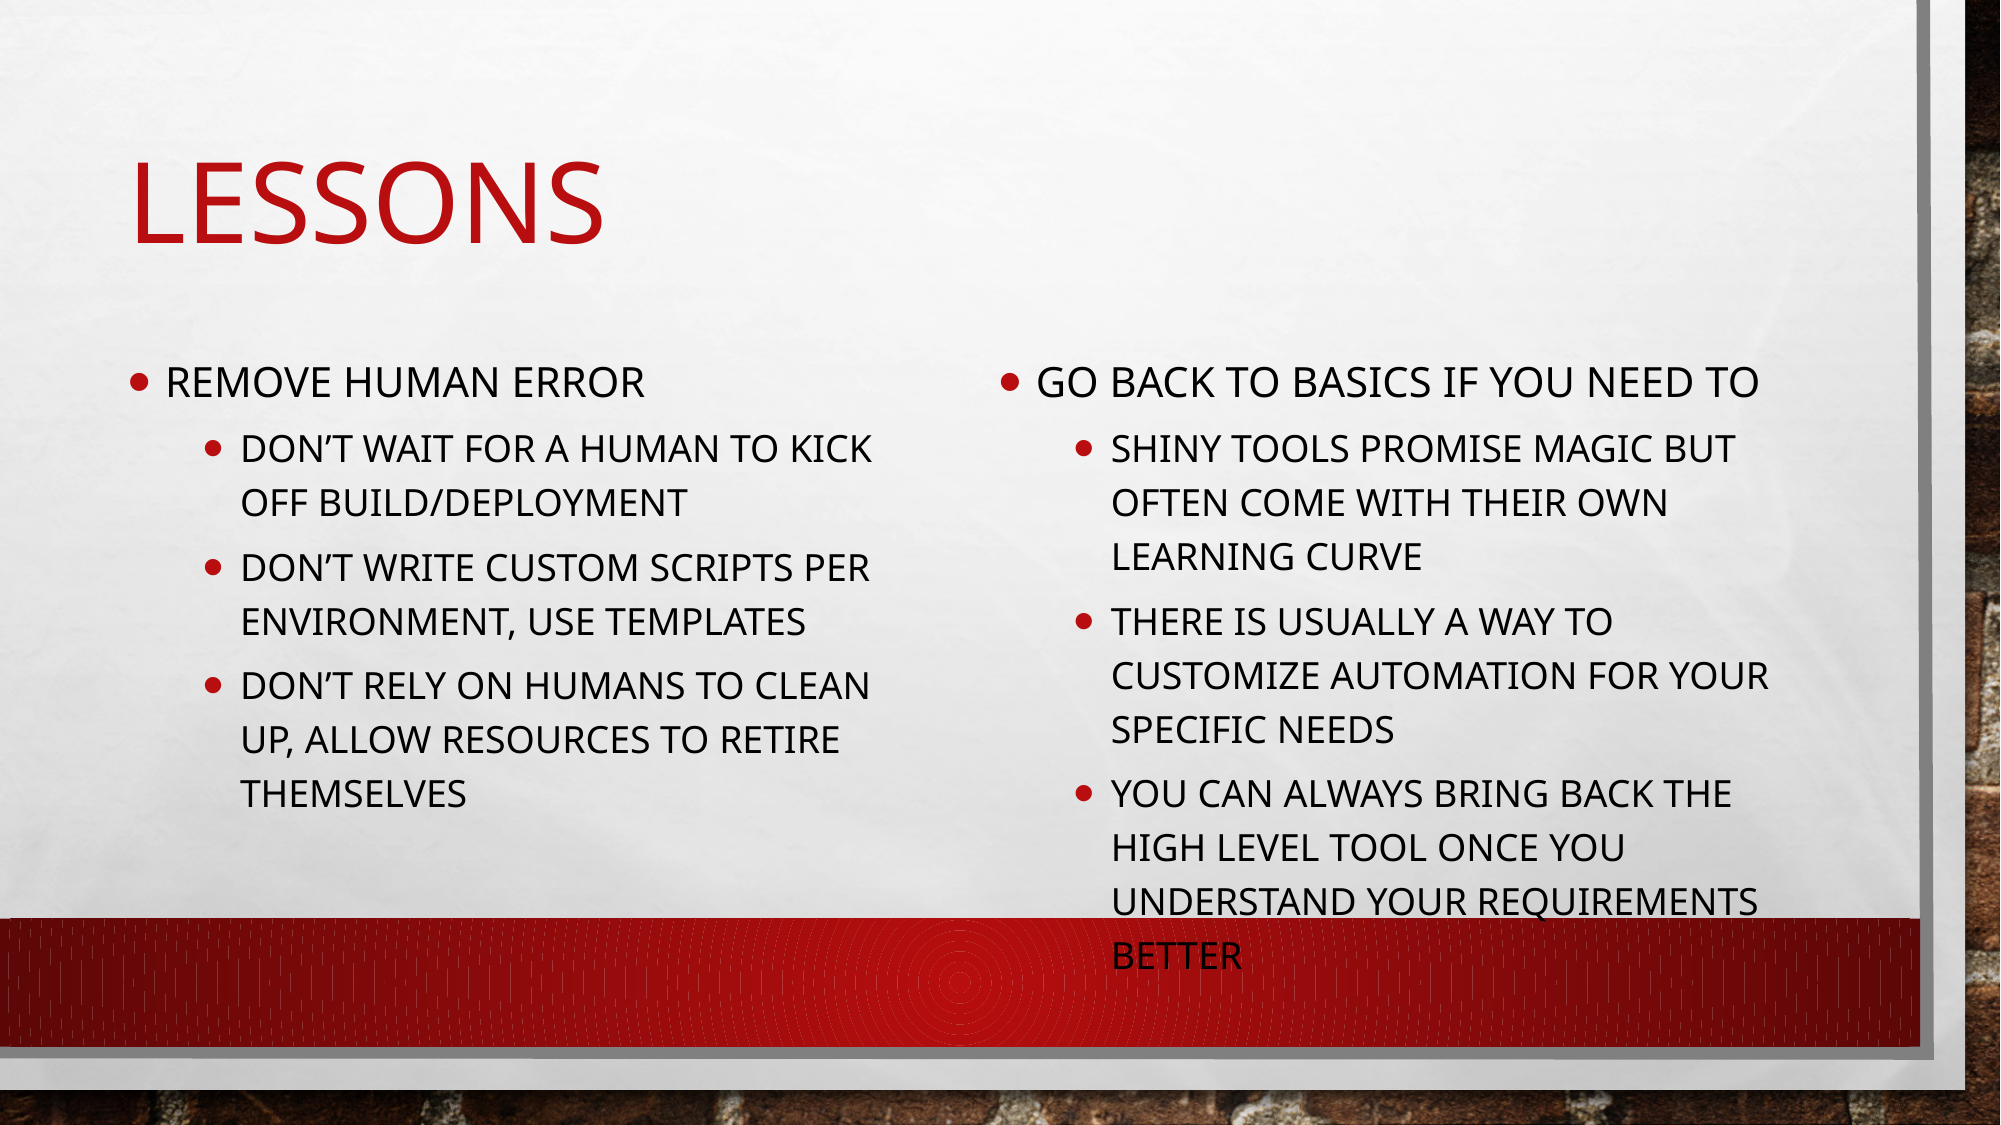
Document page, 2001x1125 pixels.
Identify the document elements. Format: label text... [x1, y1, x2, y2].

list Go back to basics if you need to Shiny tools promise magic but often come with their own learning curve There is usually a way to Customize automation for your specific needs You can always bring back the high level tool once you understand your Requirements better [983, 338, 1818, 882]
list Remove human error Don’t wait for a human to kick off build/deployment Don’t write custom scripts per environment, use templates Don’t rely on humans to clean up, allow resources to retire themselves [112, 338, 948, 882]
title Lessons [112, 112, 1818, 303]
picture [0, 0, 2000, 1125]
